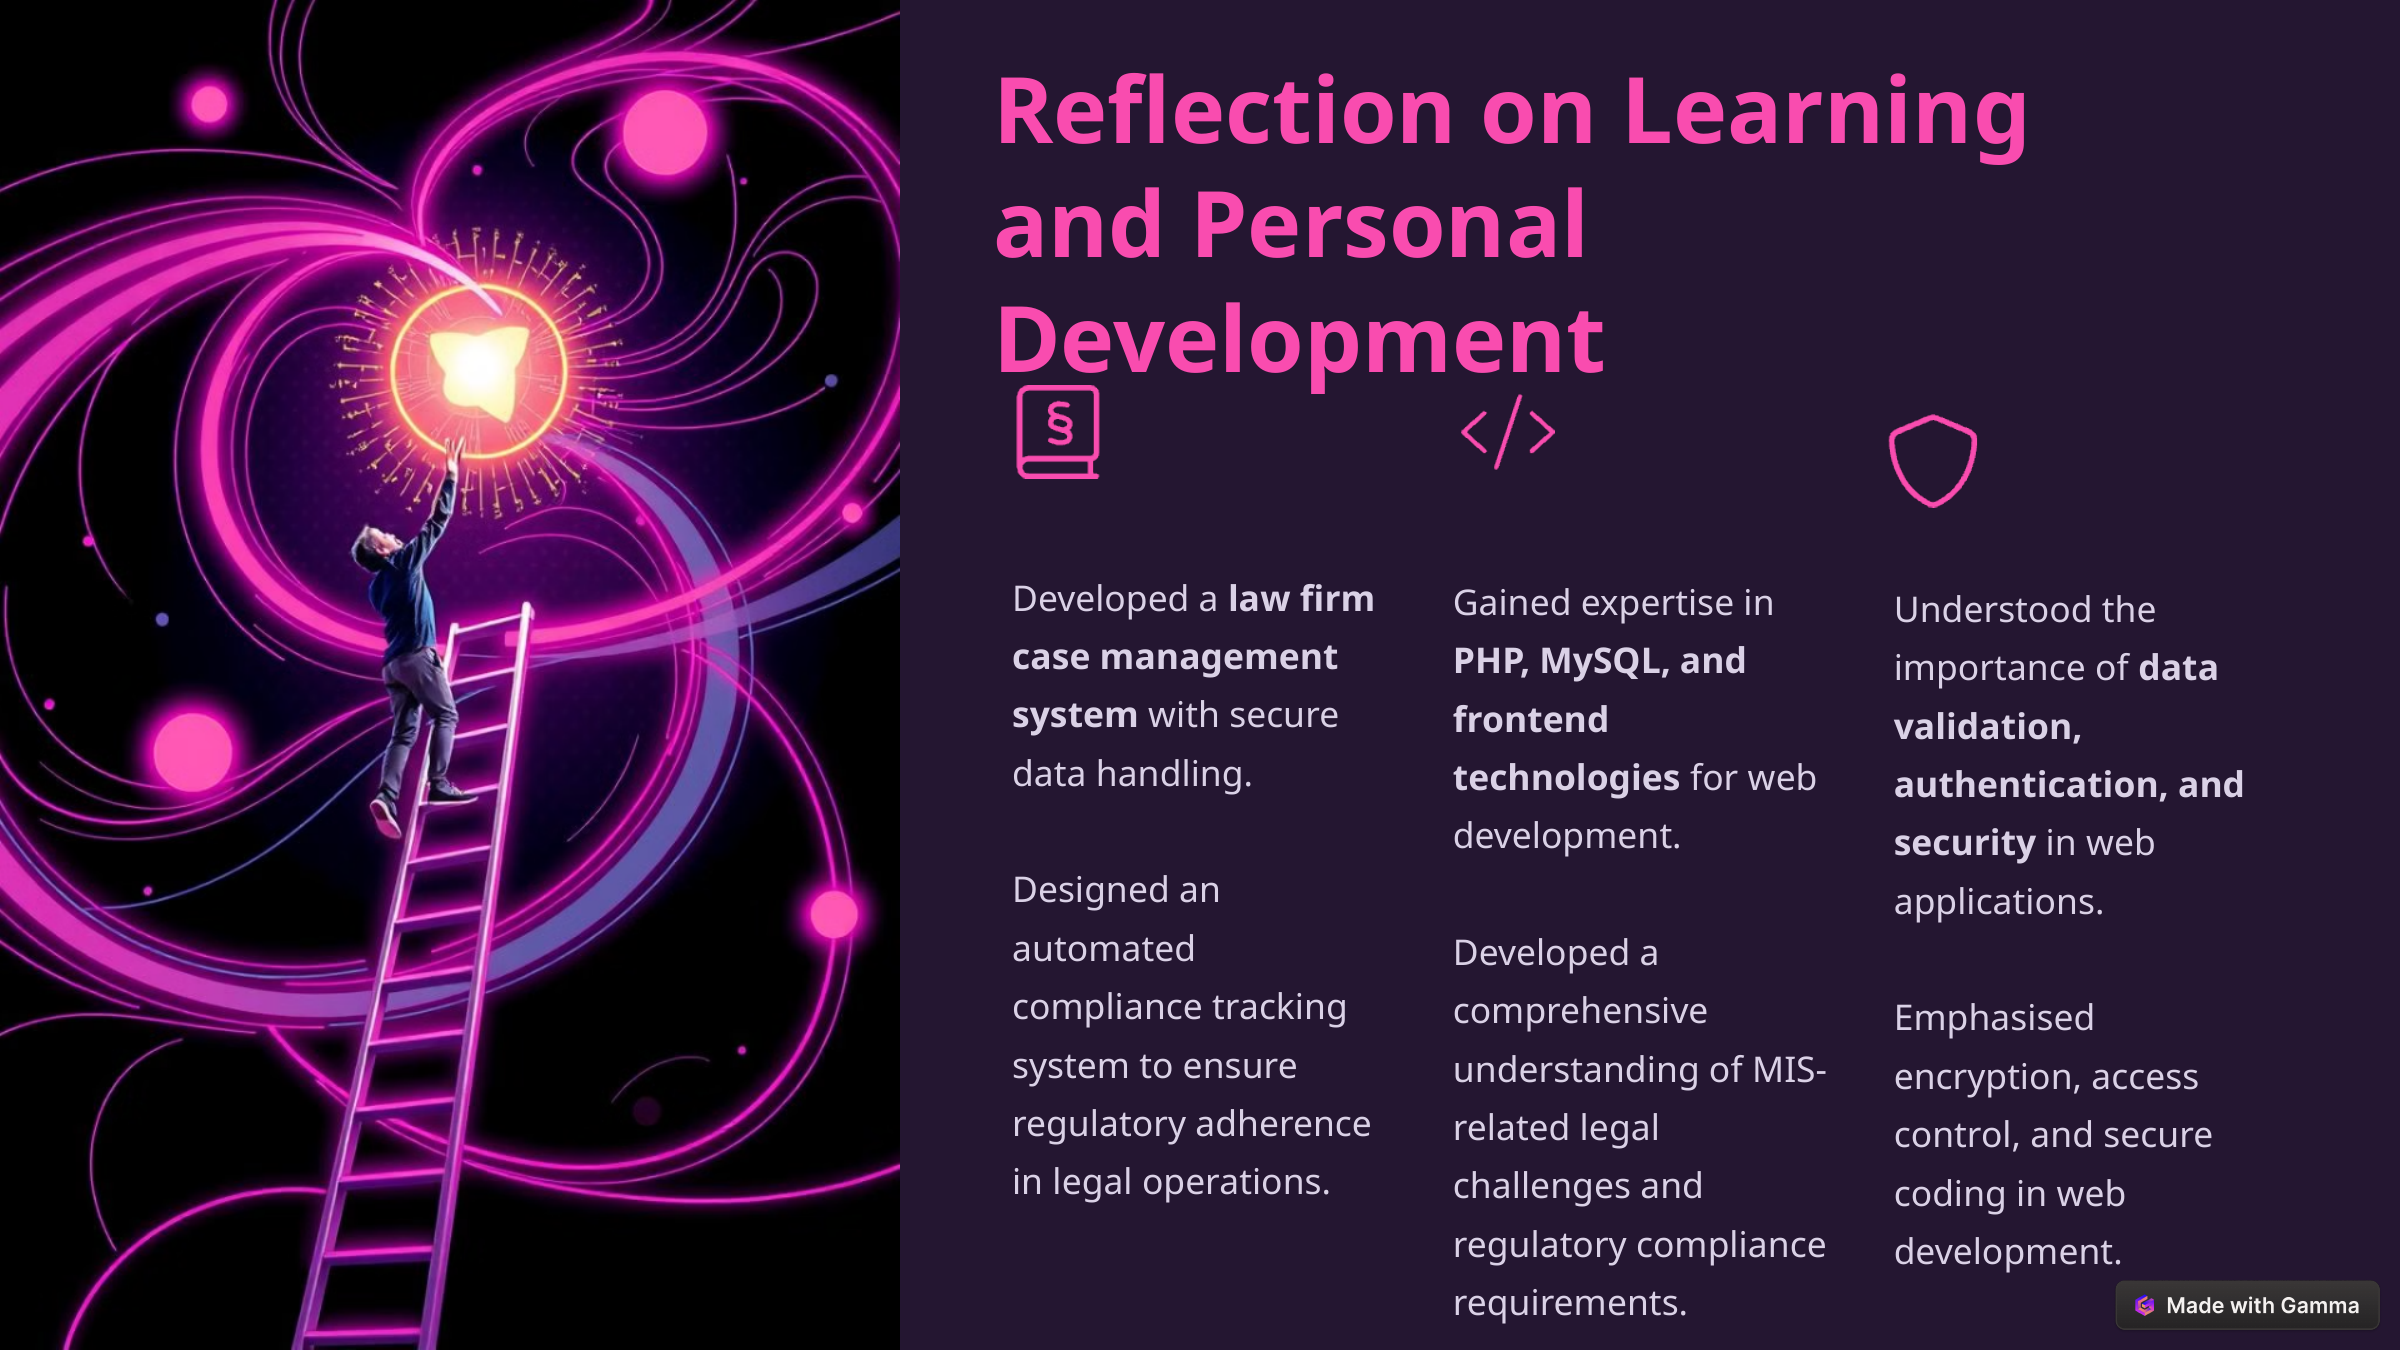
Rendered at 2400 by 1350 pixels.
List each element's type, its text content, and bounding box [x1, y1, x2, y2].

text_box Reflection on Learning and Personal Development [993, 47, 2199, 391]
picture [1461, 385, 1556, 479]
picture [1886, 414, 1981, 508]
text_box Developed a law firm case management system with secure data handling. Designed an automated compliance tracking system to ensure regulatory adherence in legal operations. [1012, 560, 1388, 1202]
picture [1011, 385, 1105, 479]
picture [0, 0, 901, 1350]
picture [2106, 1271, 2389, 1339]
text_box Understood the importance of data validation, authentication, and security in web applications. Emphasised encryption, access control, and secure coding in web development. [1893, 571, 2270, 1272]
text_box Gained expertise in PHP, MySQL, and frontend technologies for web development. Developed a comprehensive understanding of MIS-related legal challenges and regulatory compliance requirements. [1452, 564, 1829, 1323]
